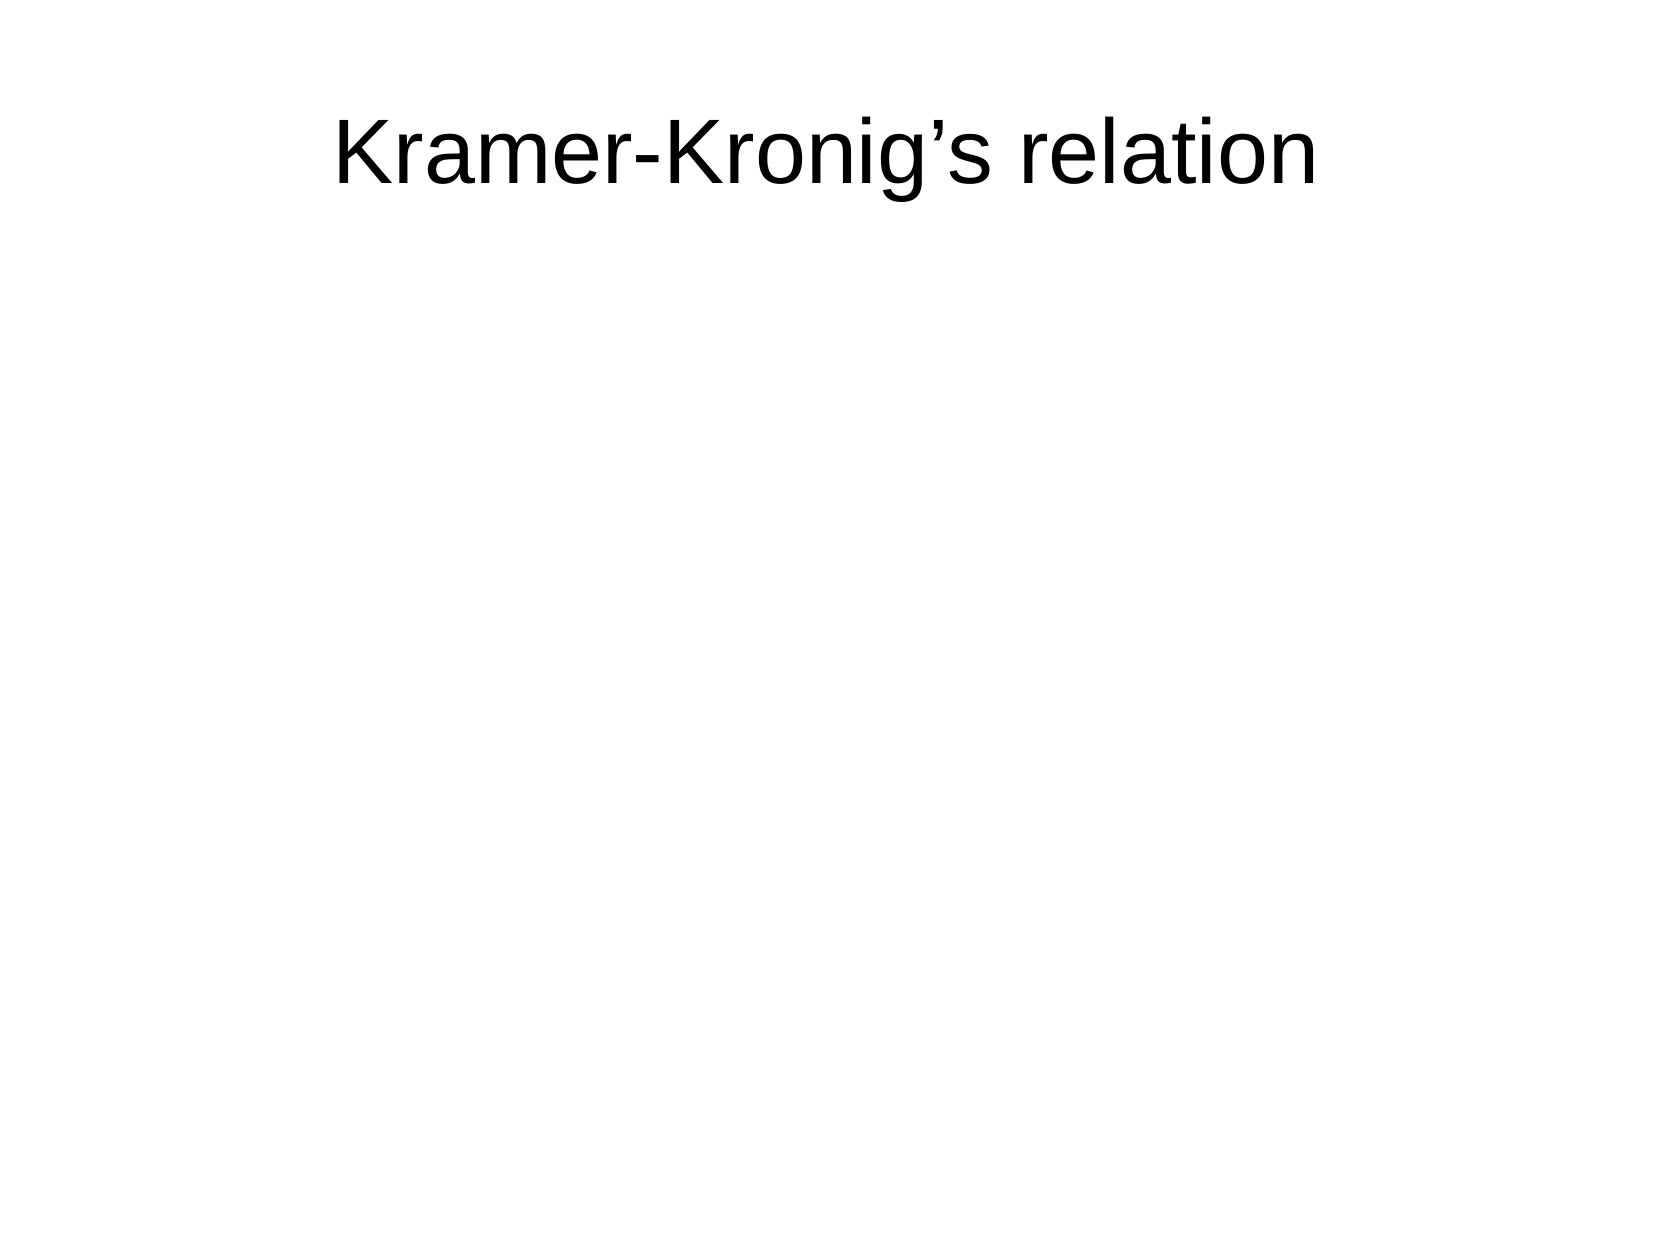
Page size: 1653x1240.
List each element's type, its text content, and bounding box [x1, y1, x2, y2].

title Kramer-Kronig’s relation [82, 48, 1572, 257]
